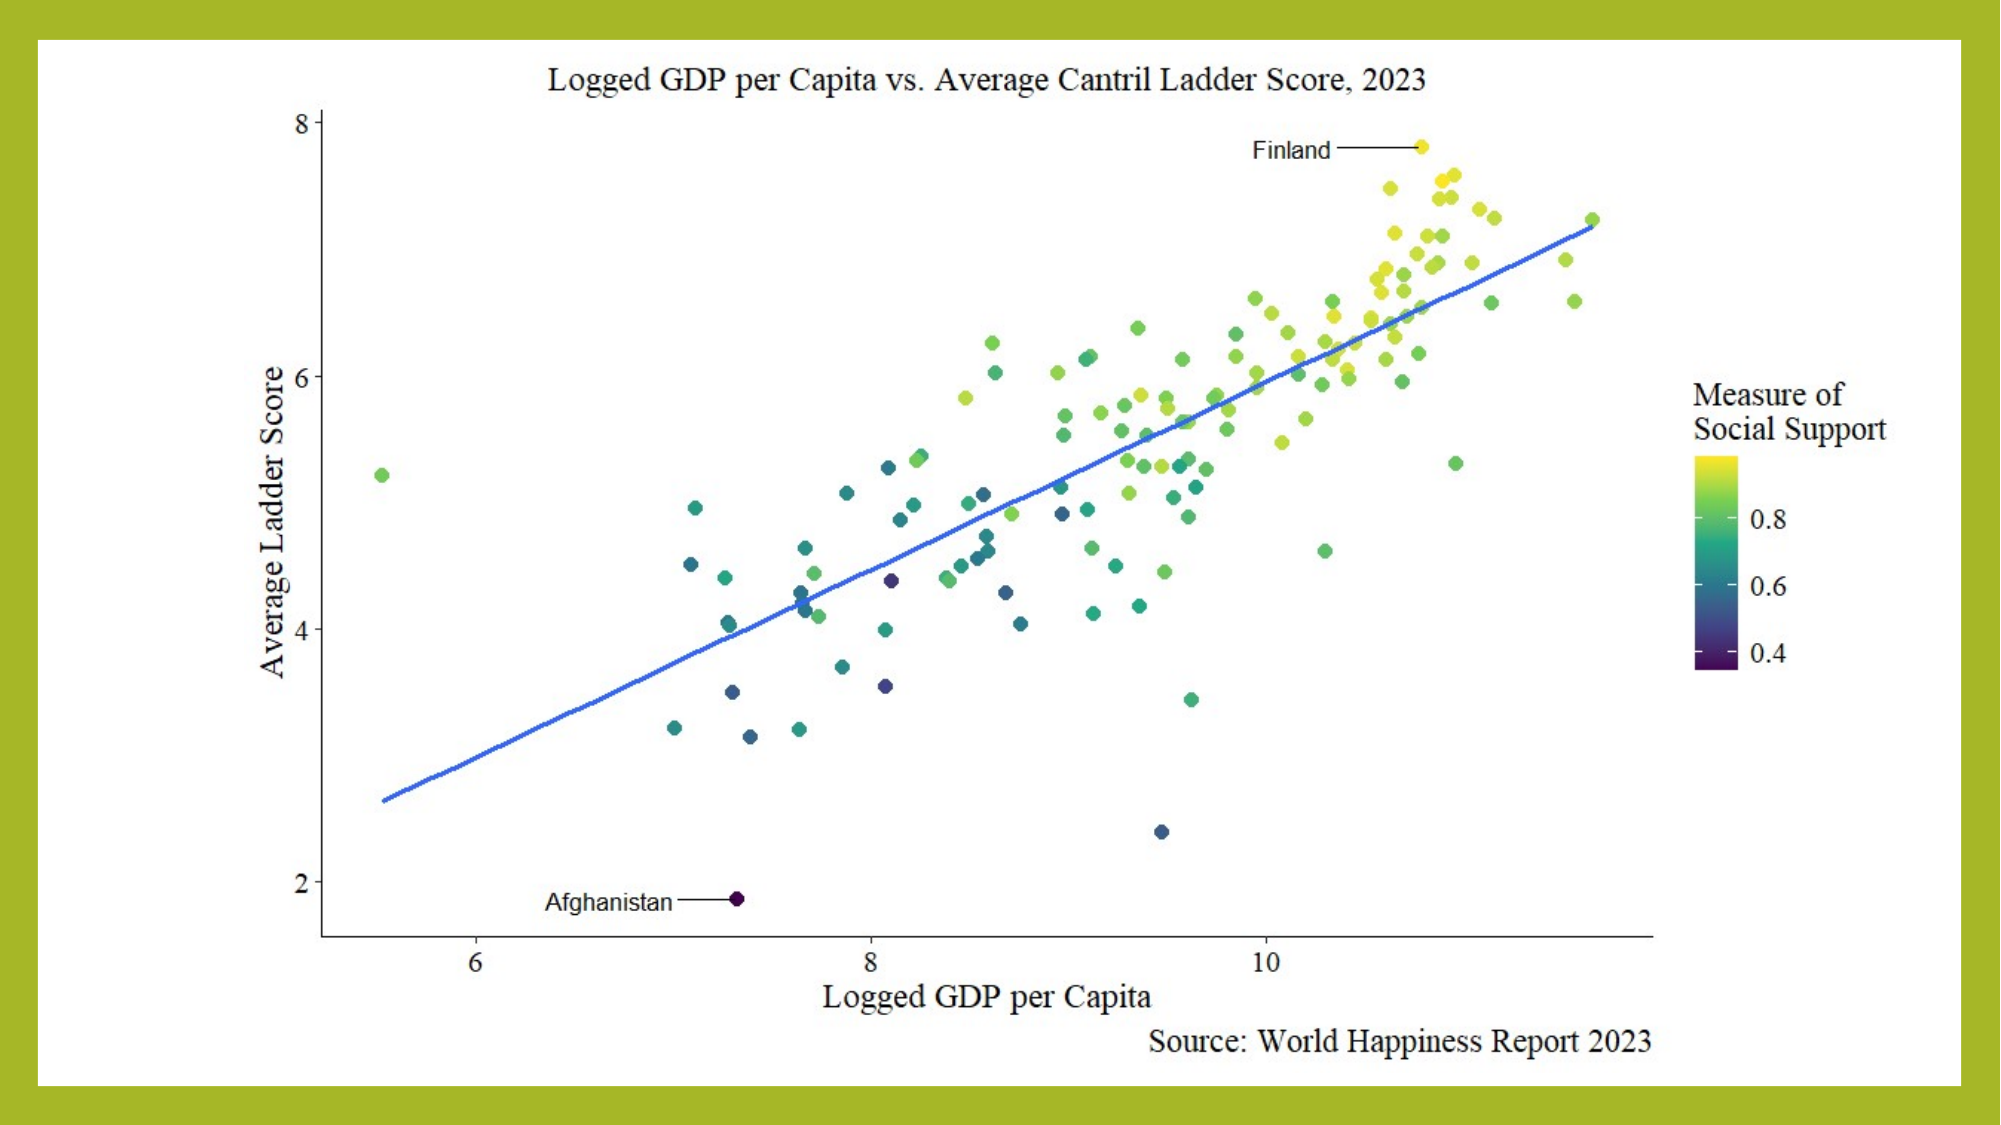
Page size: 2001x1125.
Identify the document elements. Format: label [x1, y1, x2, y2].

picture [244, 52, 1916, 1073]
